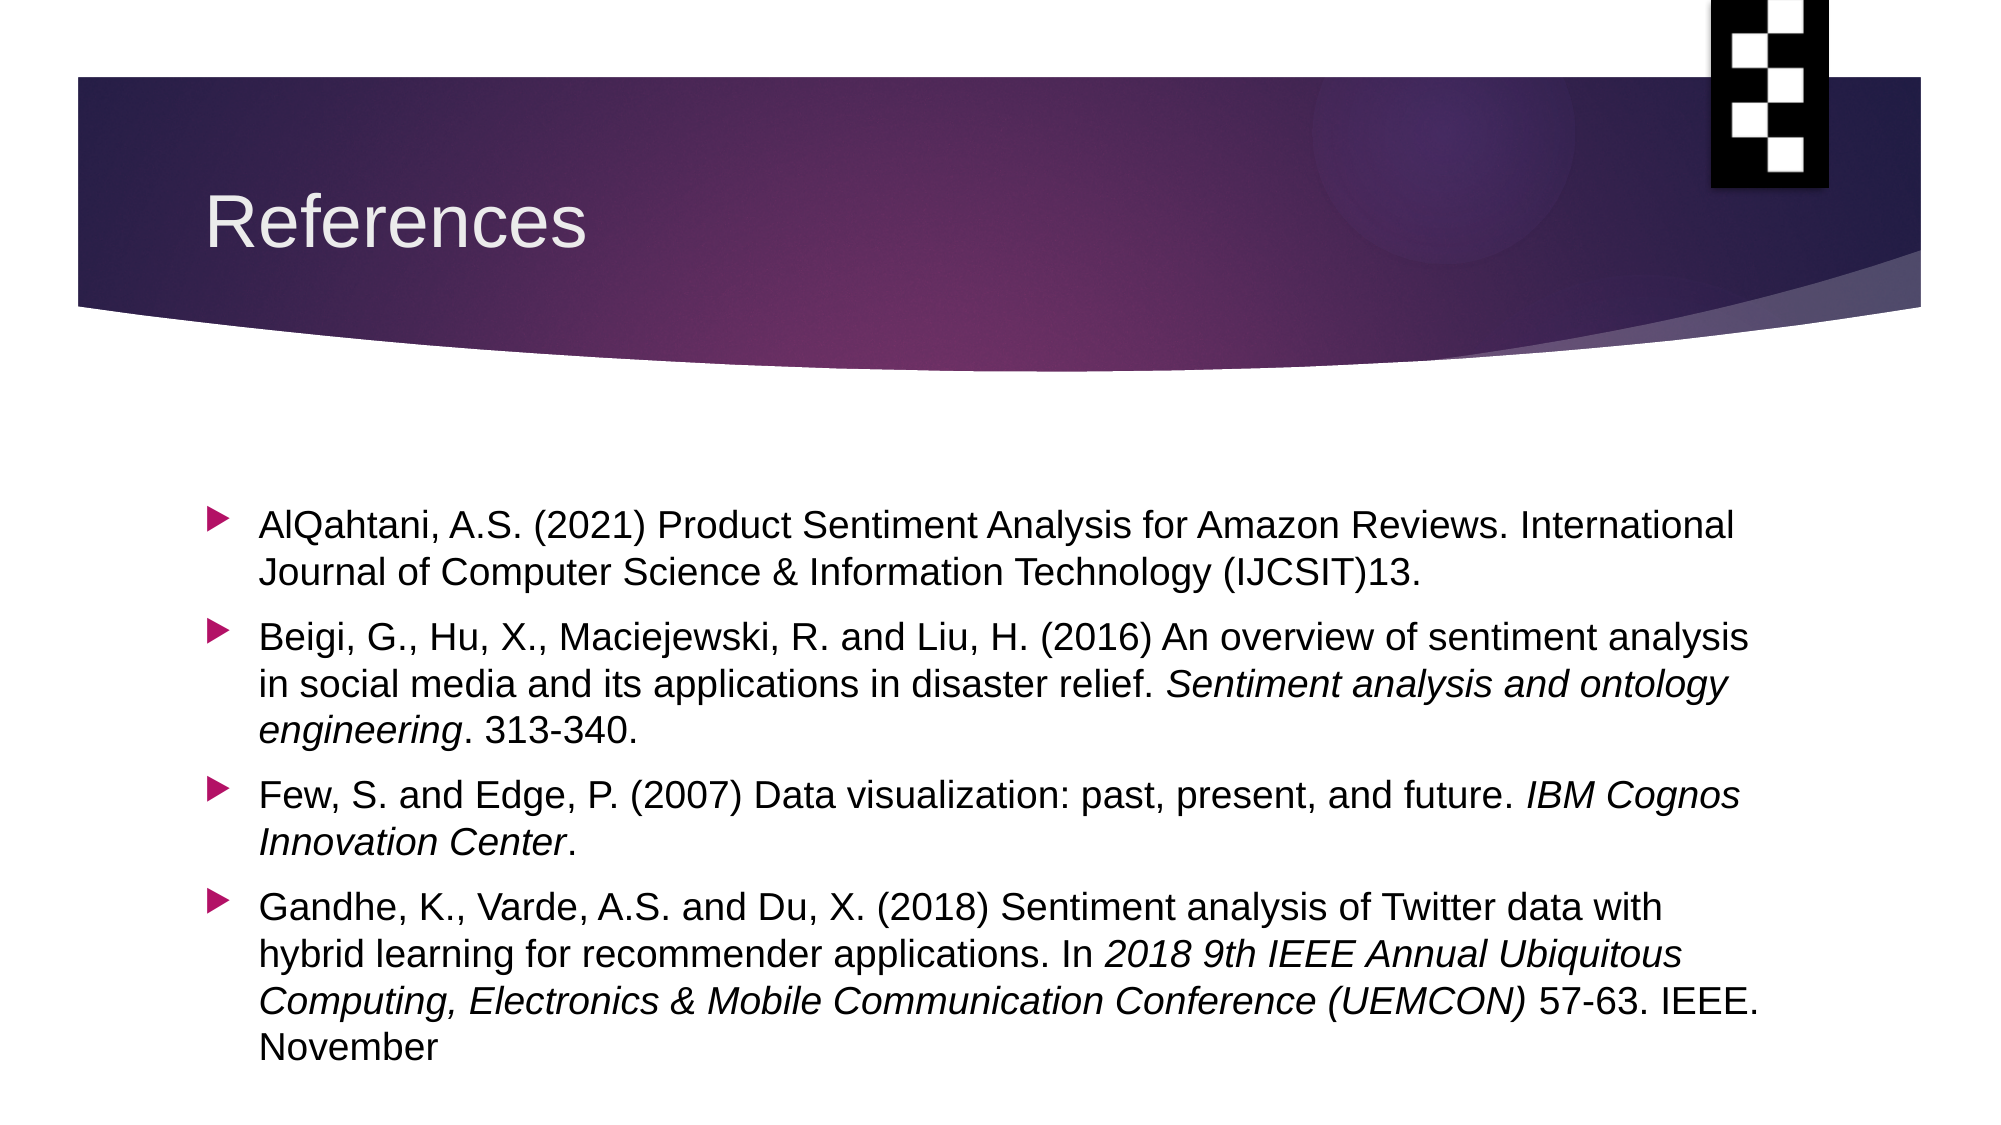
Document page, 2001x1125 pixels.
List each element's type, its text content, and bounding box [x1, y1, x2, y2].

picture [1711, 0, 1829, 188]
list AlQahtani, A.S. (2021) Product Sentiment Analysis for Amazon Reviews. International Journal of Computer Science & Information Technology (IJCSIT)13. Beigi, G., Hu, X., Maciejewski, R. and Liu, H. (2016) An overview of sentiment analysis in social media and its applications in disaster relief. Sentiment analysis and ontology engineering. 313-340. Few, S. and Edge, P. (2007) Data visualization: past, present, and future. IBM Cognos Innovation Center. Gandhe, K., Varde, A.S. and Du, X. (2018) Sentiment analysis of Twitter data with hybrid learning for recommender applications. In 2018 9th IEEE Annual Ubiquitous Computing, Electronics & Mobile Communication Conference (UEMCON) 57-63. IEEE. November [189, 427, 1789, 1077]
title References [189, 159, 1627, 276]
